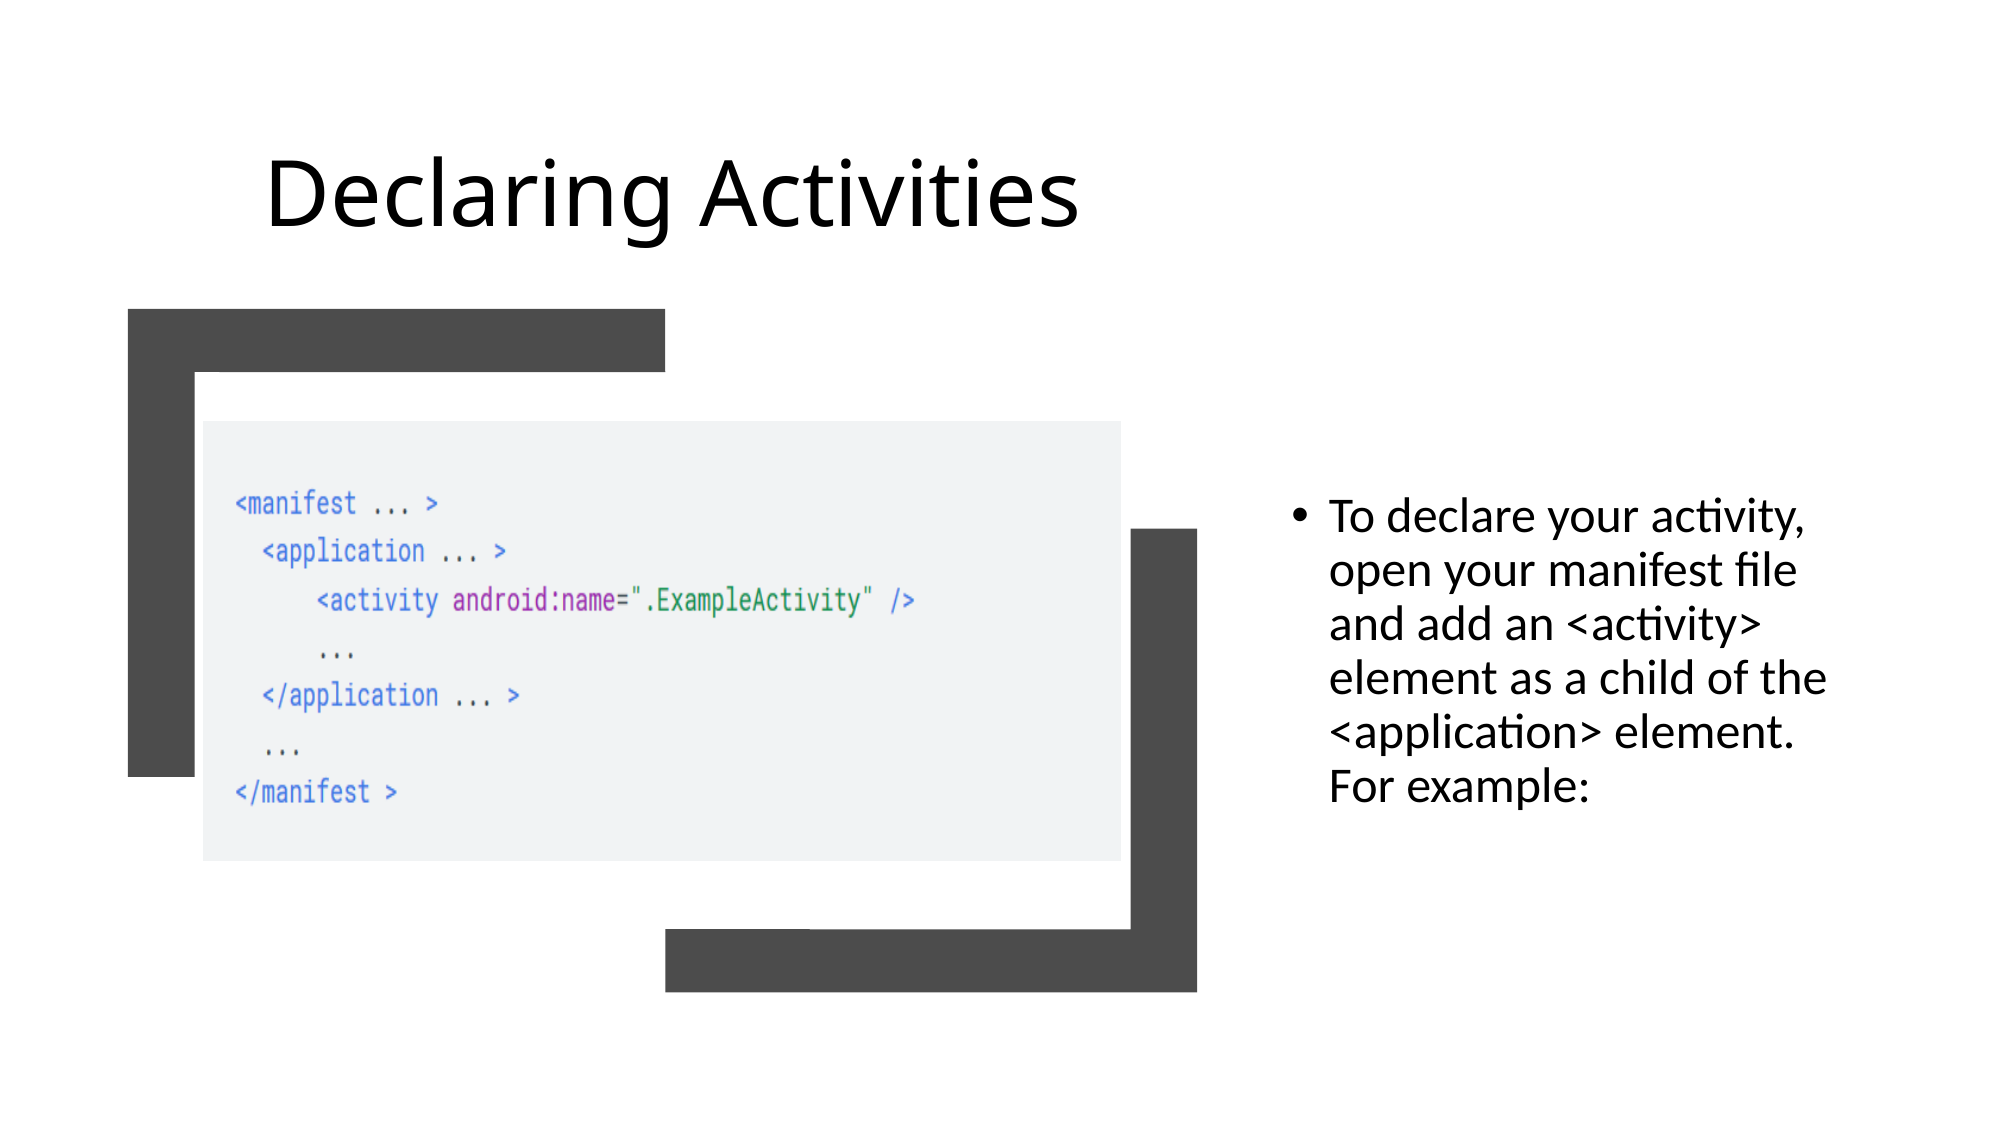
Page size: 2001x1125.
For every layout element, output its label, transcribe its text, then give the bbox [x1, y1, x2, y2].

list To declare your activity, open your manifest file and add an <activity> element as a child of the <application> element. For example: [1276, 373, 1872, 930]
text_box [665, 528, 1198, 993]
picture [203, 421, 1121, 861]
text_box [127, 308, 666, 777]
title Declaring Activities [248, 84, 1872, 254]
